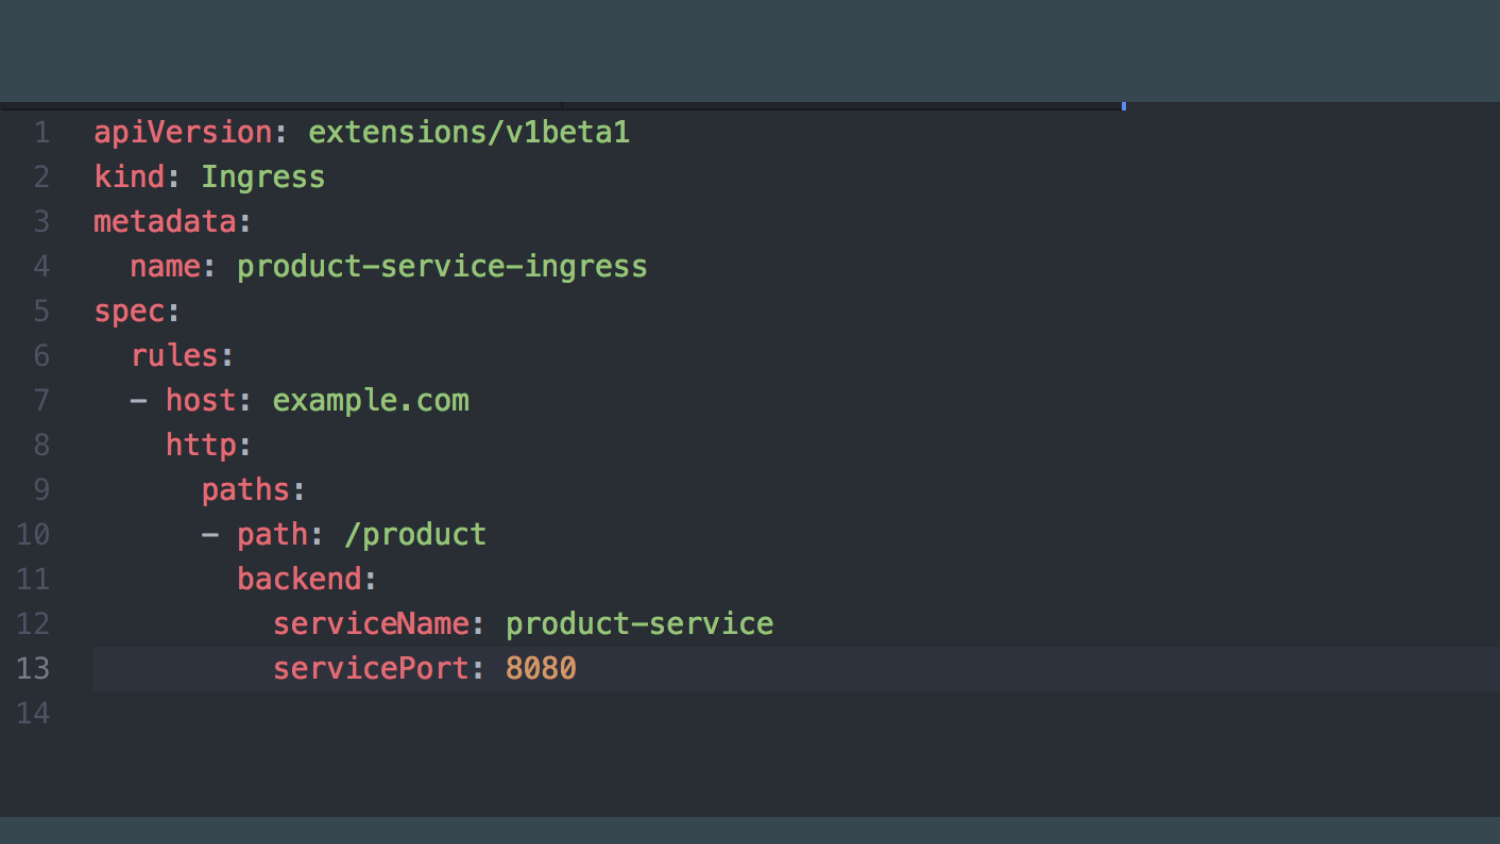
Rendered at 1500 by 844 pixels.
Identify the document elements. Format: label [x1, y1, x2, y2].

picture [0, 102, 1500, 817]
